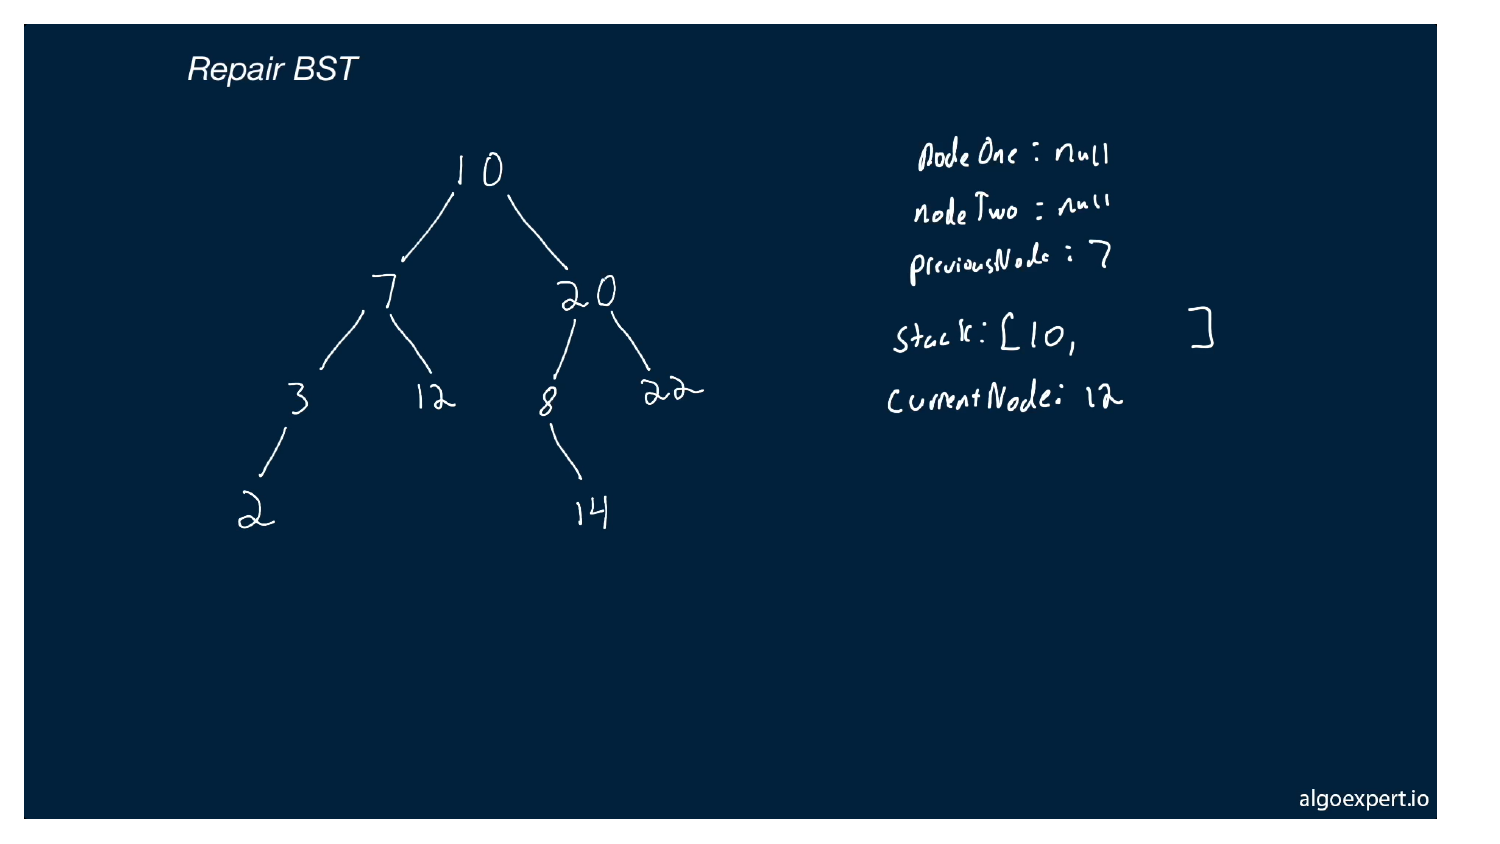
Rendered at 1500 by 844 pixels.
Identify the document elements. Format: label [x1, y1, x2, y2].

picture [24, 24, 1437, 819]
